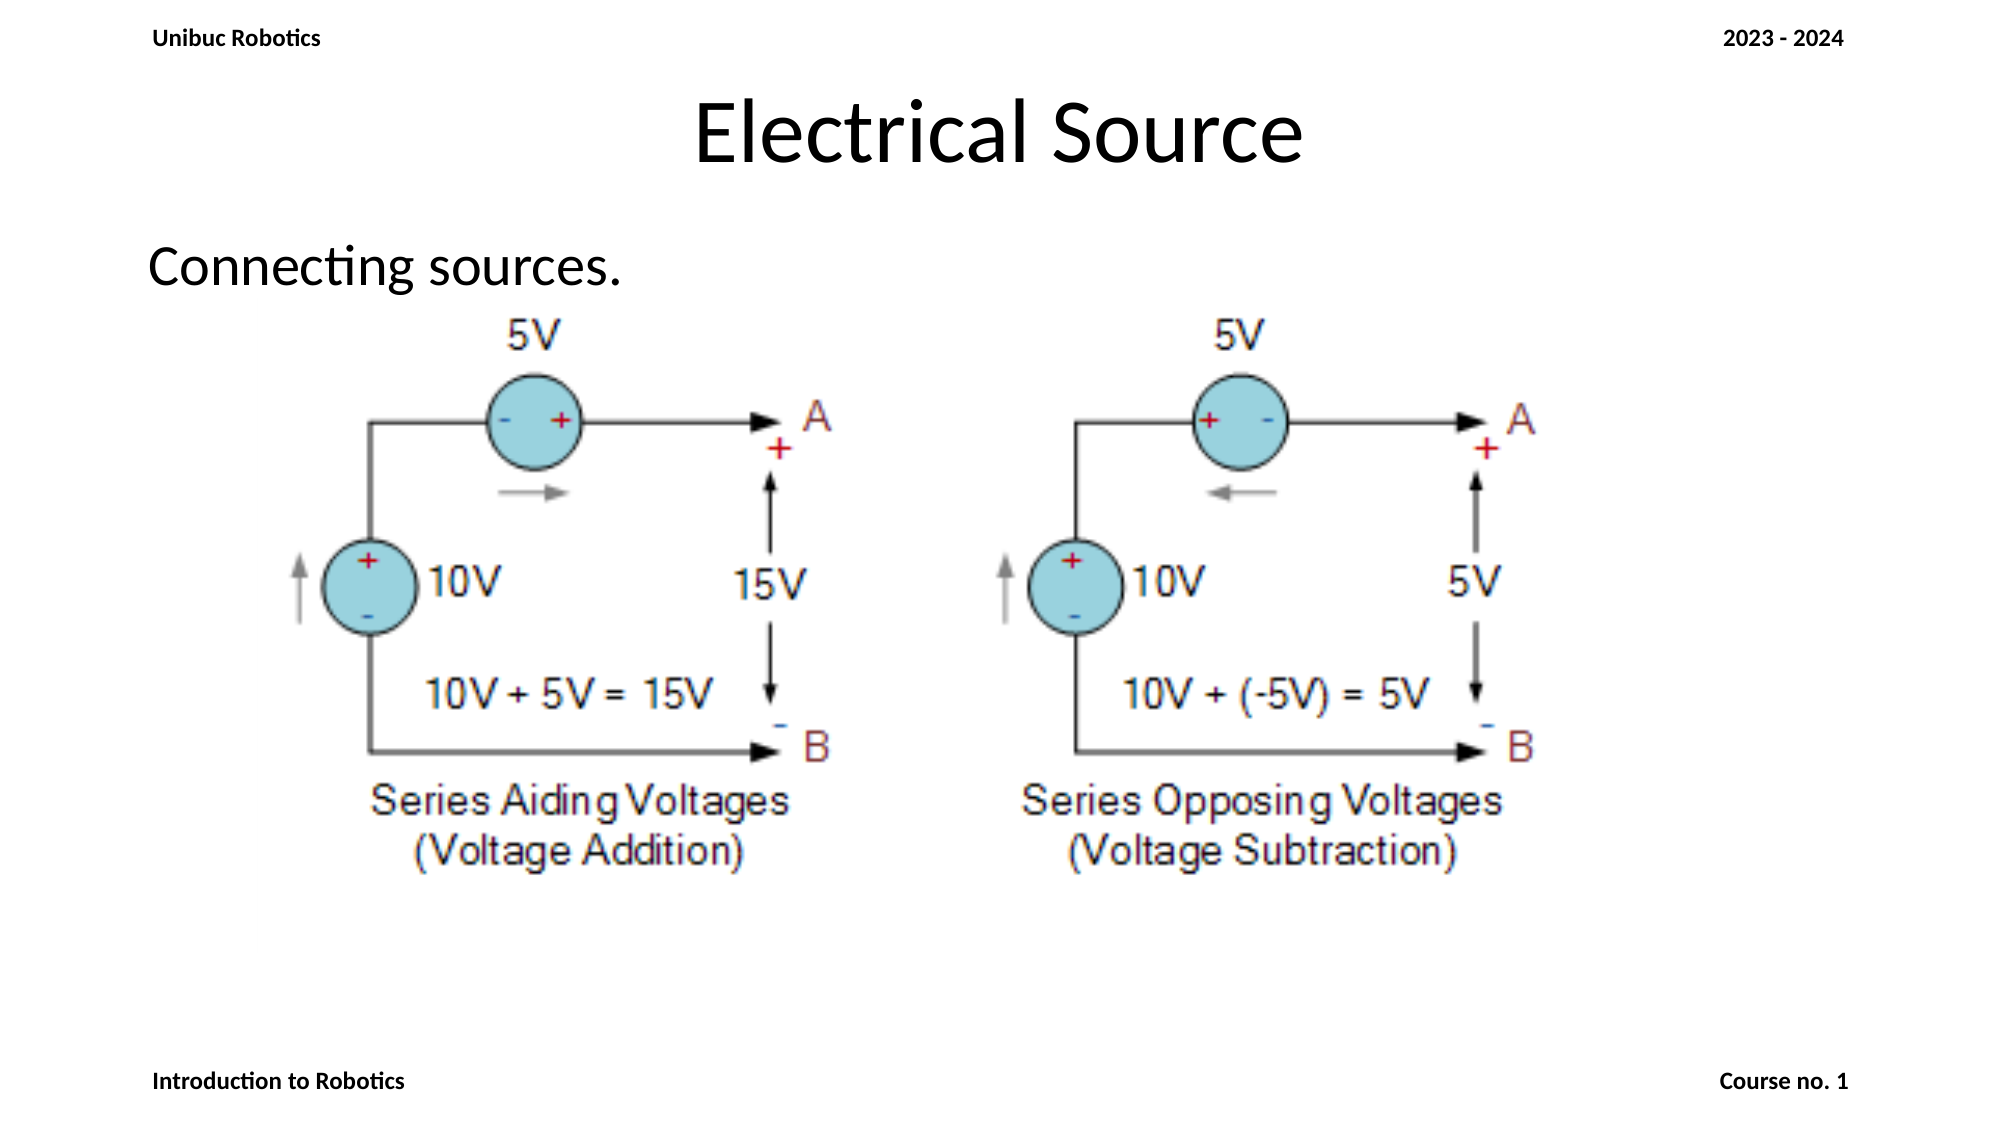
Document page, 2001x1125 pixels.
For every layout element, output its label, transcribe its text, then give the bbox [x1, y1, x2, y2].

list Connecting sources. [133, 220, 1968, 931]
title Electrical Source [99, 32, 1900, 220]
picture [256, 298, 1667, 953]
